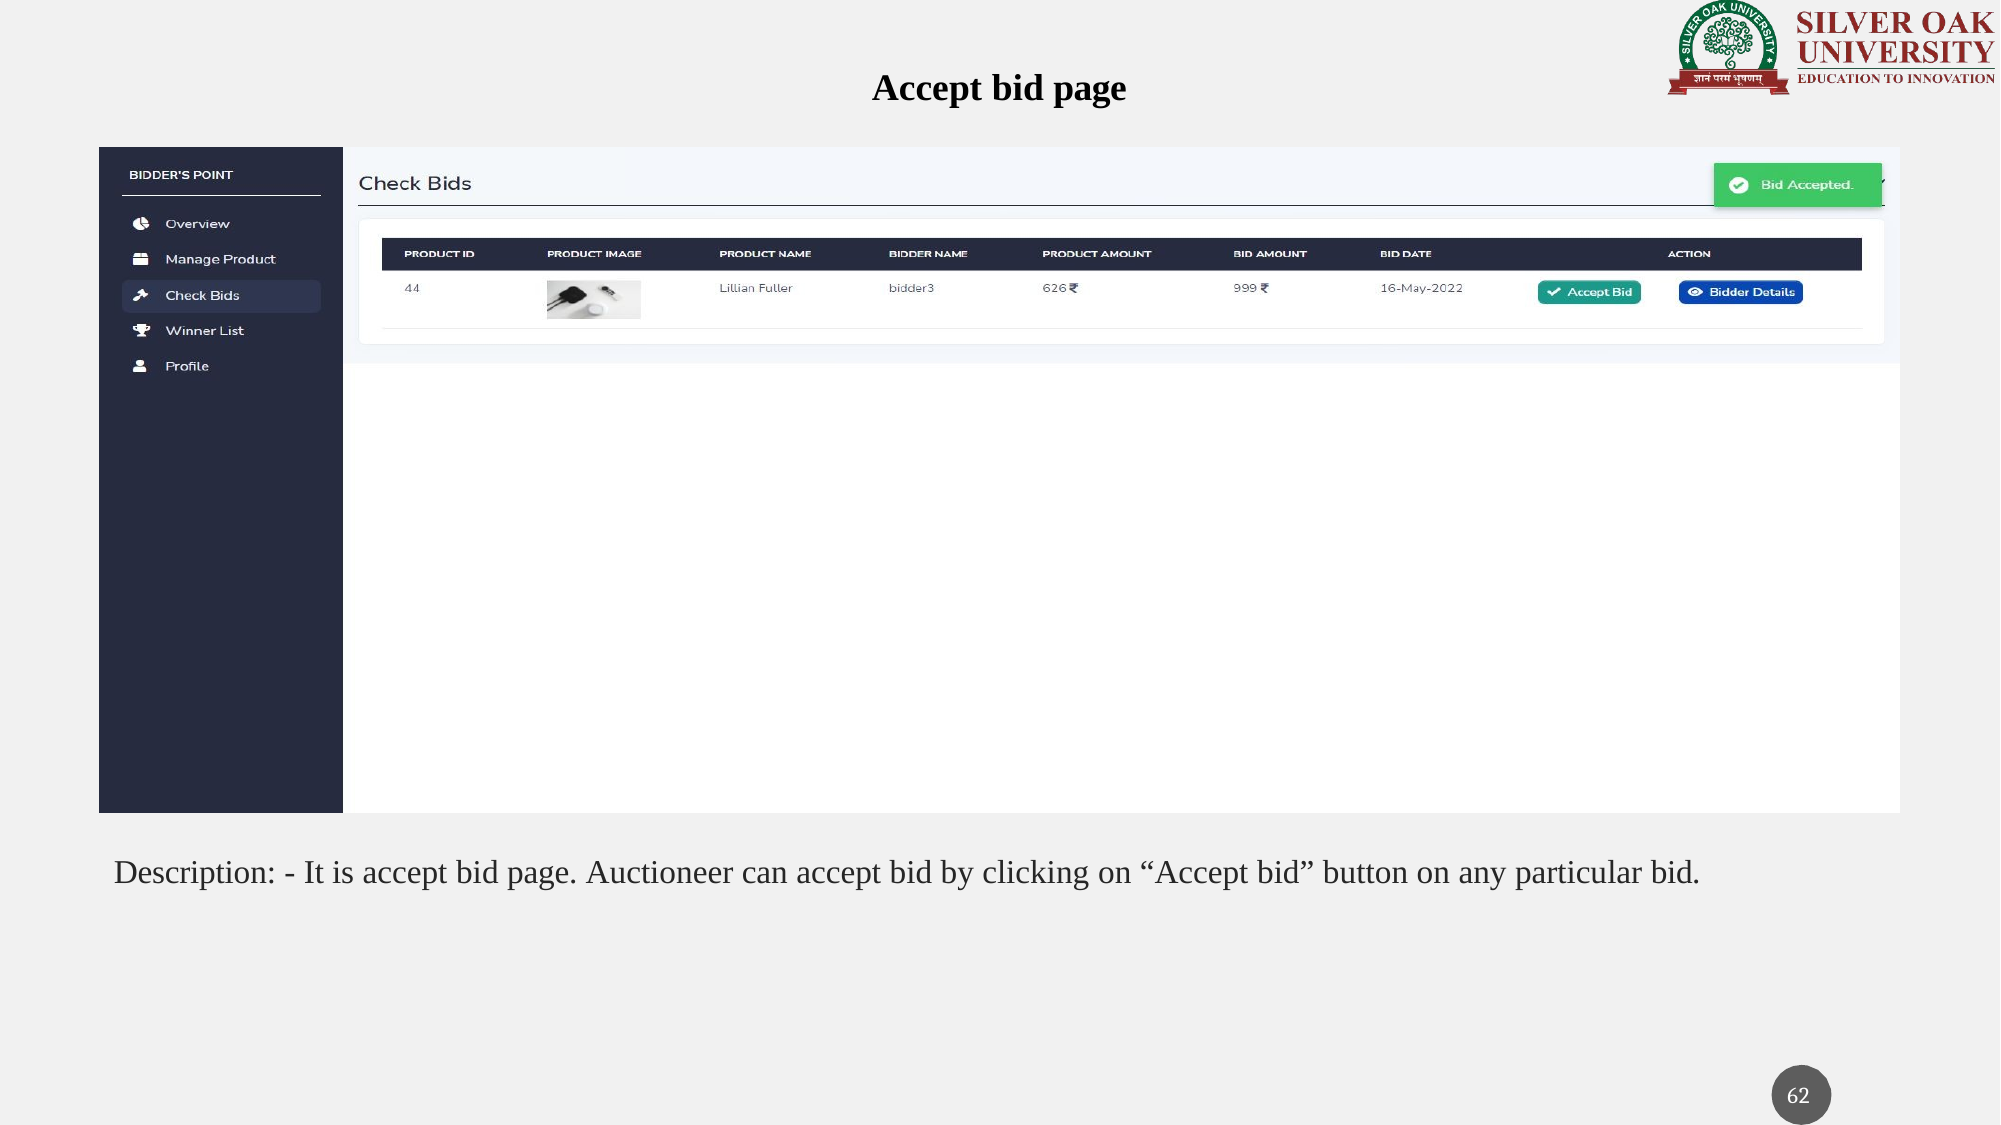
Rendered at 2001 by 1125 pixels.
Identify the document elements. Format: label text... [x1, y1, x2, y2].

text_box [1771, 1064, 1827, 1117]
picture [1667, 0, 1995, 95]
picture [99, 147, 1901, 813]
title Accept bid page [497, 10, 1503, 147]
text_box Description: - It is accept bid page. Auctioneer can accept bid by clicking on “Accept bid” button on any particular bid. [111, 847, 1706, 890]
slide_number 62 [1781, 1079, 1848, 1125]
